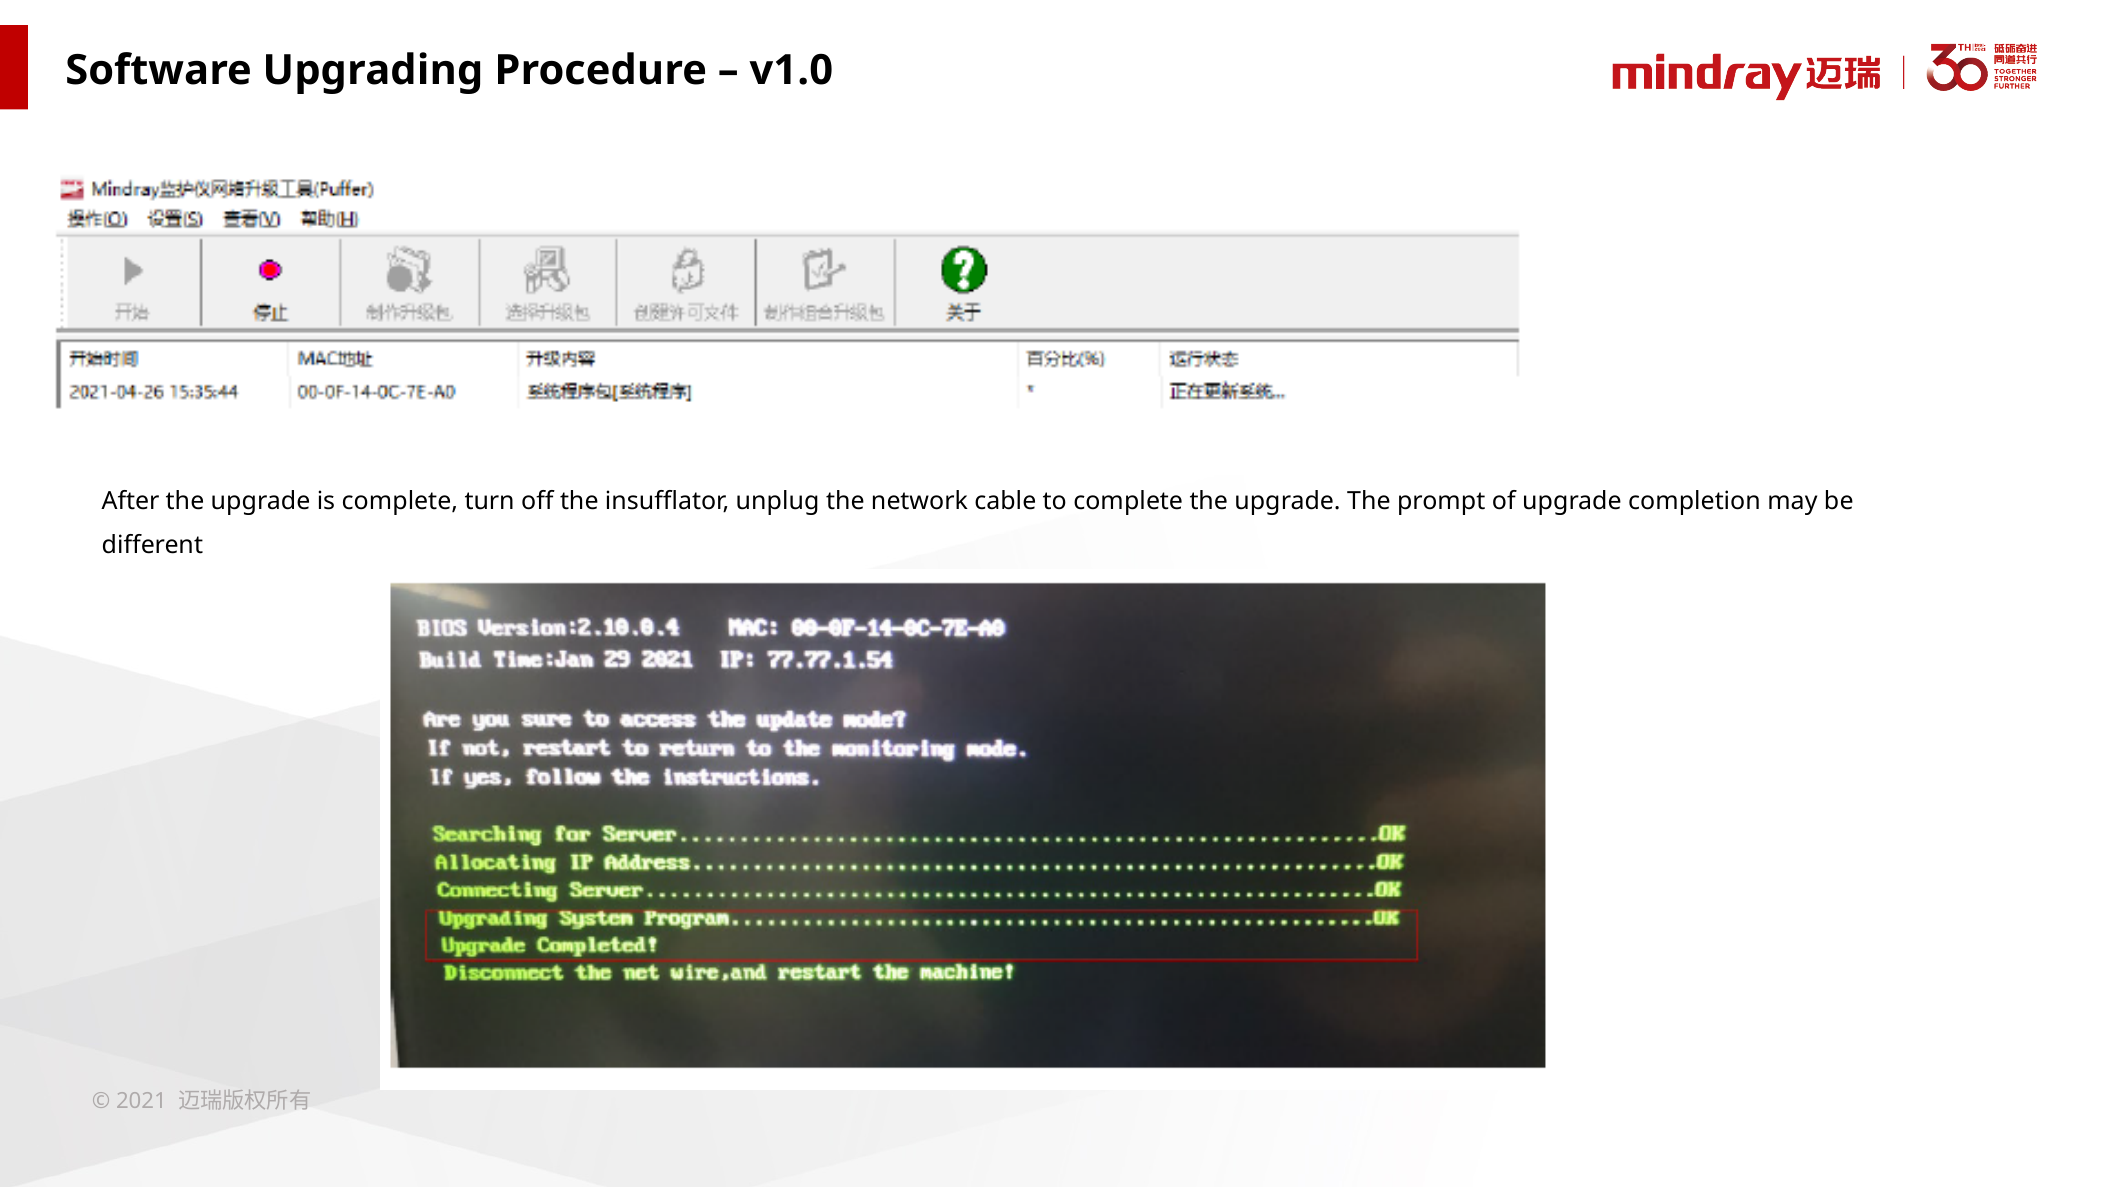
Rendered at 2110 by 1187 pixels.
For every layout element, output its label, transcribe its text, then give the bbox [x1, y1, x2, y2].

text_box After the upgrade is complete, turn off the insufflator, unplug the network cable to complete the upgrade. The prompt of upgrade completion may be different [86, 162, 1909, 567]
picture [1606, 37, 2043, 104]
picture [0, 162, 1731, 1187]
title Software Upgrading Procedure – v1.0 [50, 28, 1606, 113]
